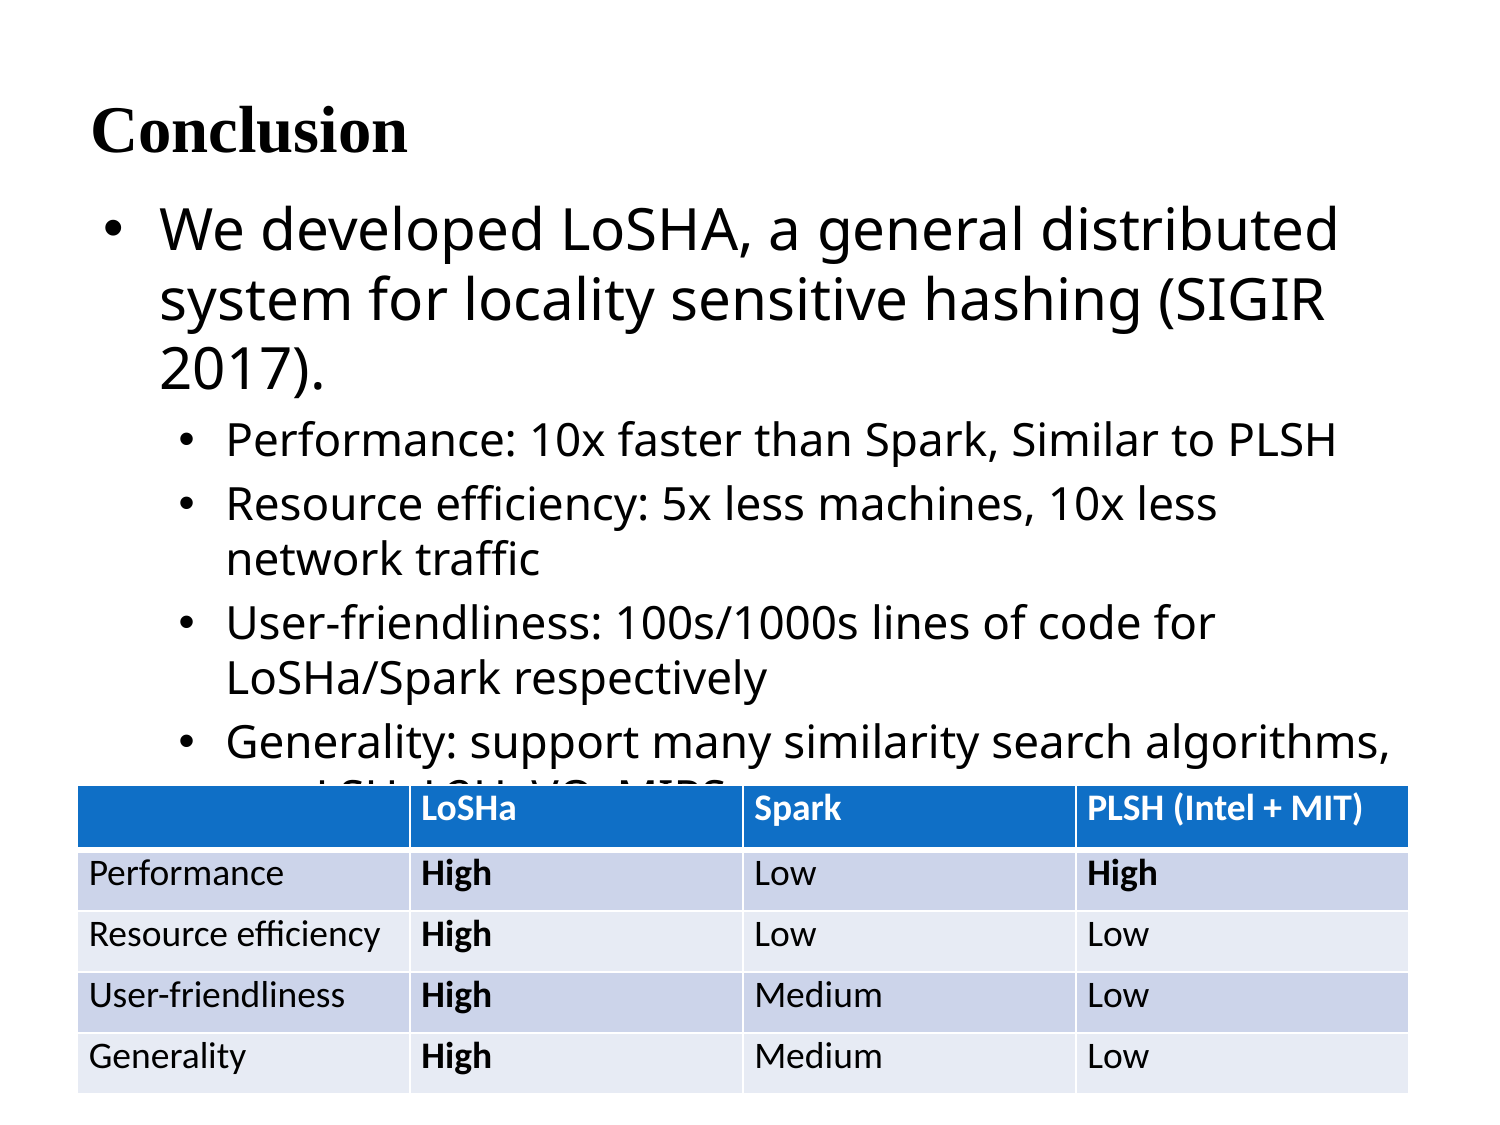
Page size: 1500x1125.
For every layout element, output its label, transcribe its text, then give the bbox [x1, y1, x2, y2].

table_cell Resource efficiency [78, 912, 409, 971]
table_cell Medium [744, 973, 1075, 1032]
table_cell Low [744, 912, 1075, 971]
table_header LoSHa [411, 786, 742, 847]
table_cell User-friendliness [78, 973, 409, 1032]
table_cell High [411, 973, 742, 1032]
table_cell High [1077, 853, 1408, 910]
list We developed LoSHA, a general distributed system for locality sensitive hashing (SIGIR 2017). Performance: 10x faster than Spark, Similar to PLSH Resource efficiency: 5x less machines, 10x less network traffic User-friendliness: 100s/1000s lines of code for LoSHa/Spark respectively Generality: support many similarity search algorithms, e.g. LSH, L2H, VQ, MIPS … [88, 184, 1424, 1125]
table_header Spark [744, 786, 1075, 847]
table_cell Low [1077, 912, 1408, 971]
table_header PLSH (Intel + MIT) [1077, 786, 1408, 847]
table_cell Performance [78, 853, 409, 910]
table_cell Low [1077, 1034, 1408, 1093]
table_cell Low [744, 853, 1075, 910]
title Conclusion [75, 78, 1425, 174]
table_cell High [411, 1034, 742, 1093]
table_cell Low [1077, 973, 1408, 1032]
table_cell High [411, 912, 742, 971]
table_header [78, 786, 409, 847]
table_cell High [411, 853, 742, 910]
table_cell Medium [744, 1034, 1075, 1093]
table_cell Generality [78, 1034, 409, 1093]
